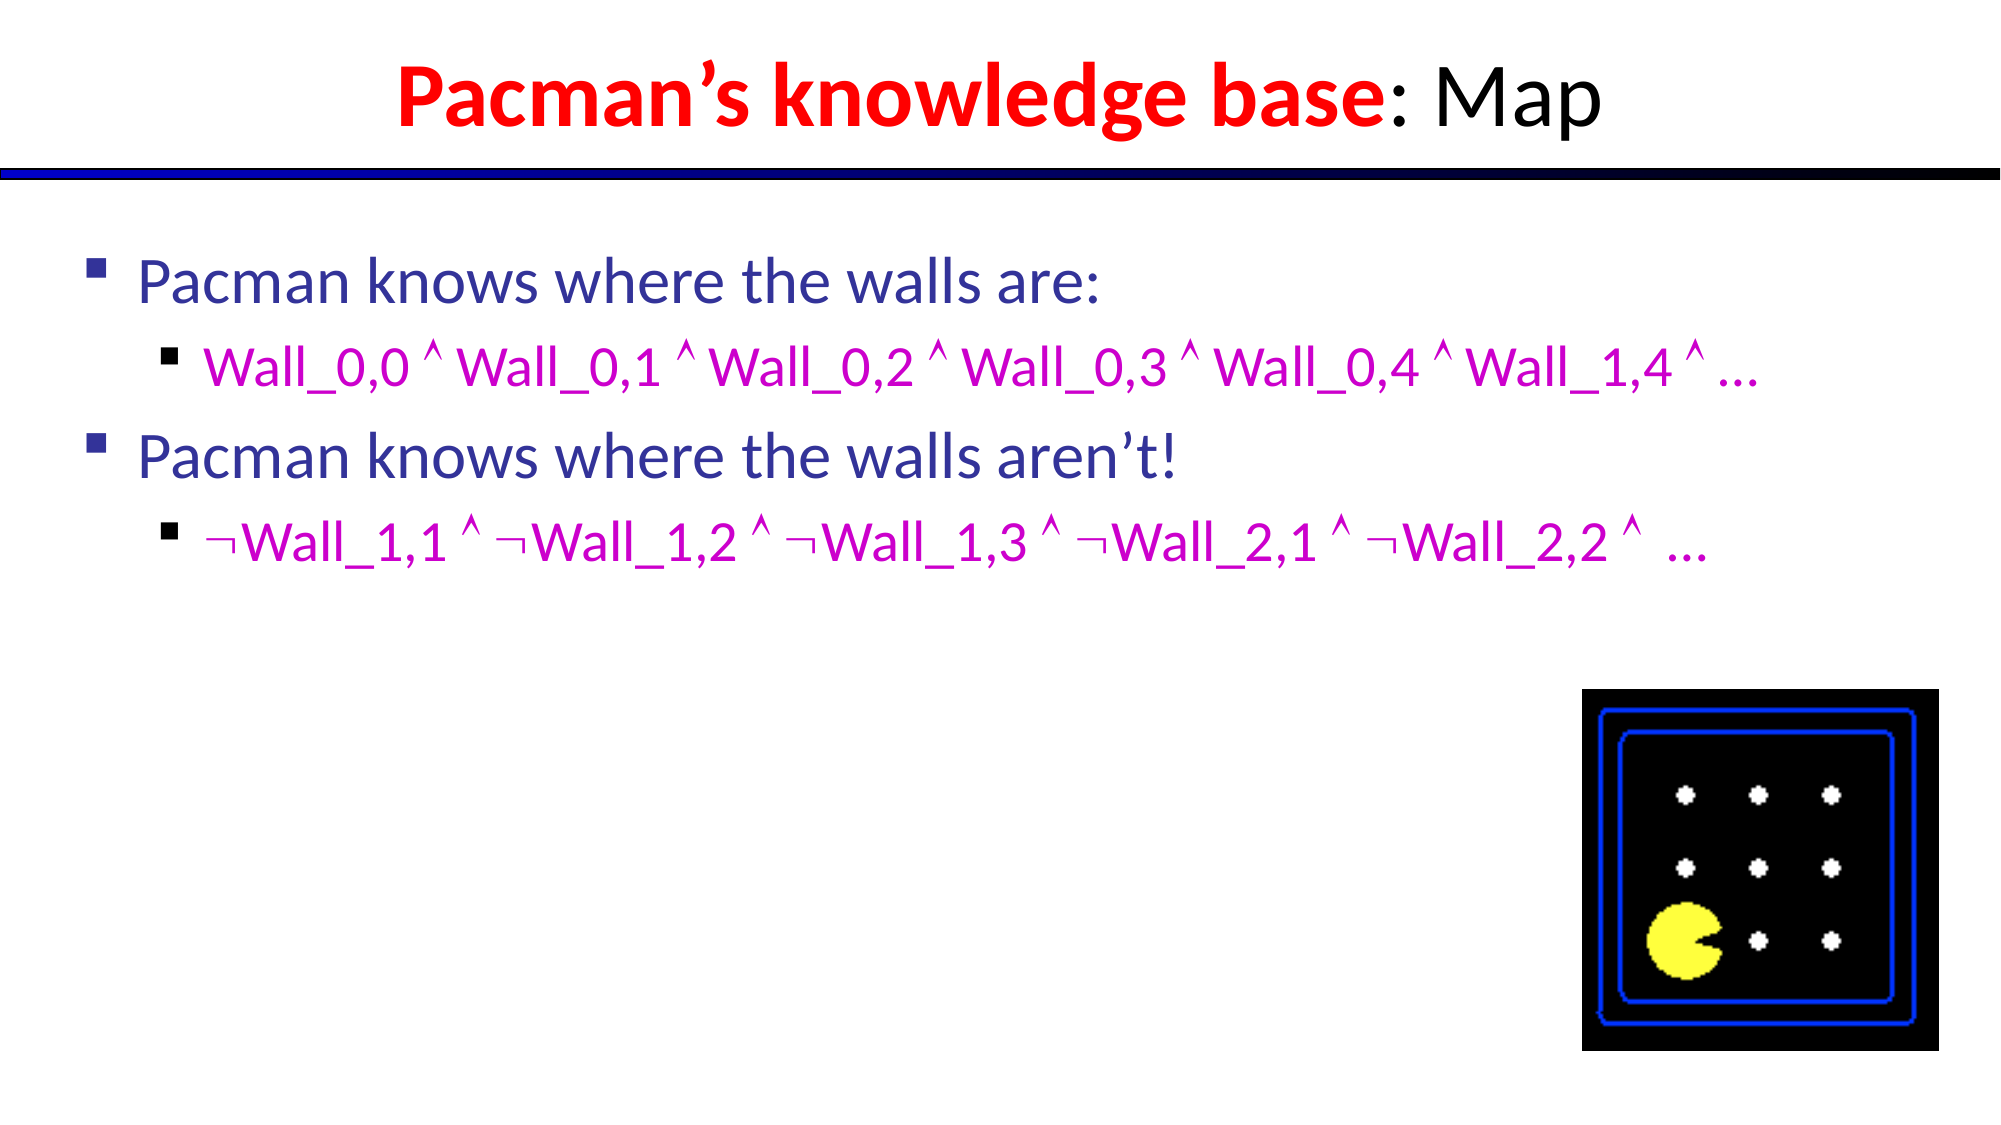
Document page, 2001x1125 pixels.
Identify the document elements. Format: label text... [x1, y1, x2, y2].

picture [1582, 688, 1939, 1051]
title Pacman’s knowledge base: Map [0, 0, 2000, 184]
list Pacman knows where the walls are: Wall_0,0  Wall_0,1  Wall_0,2  Wall_0,3  Wall_0,4  Wall_1,4  … Pacman knows where the walls aren’t! Wall_1,1  Wall_1,2  Wall_1,3  Wall_2,1  Wall_2,2  … [66, 228, 1934, 1006]
